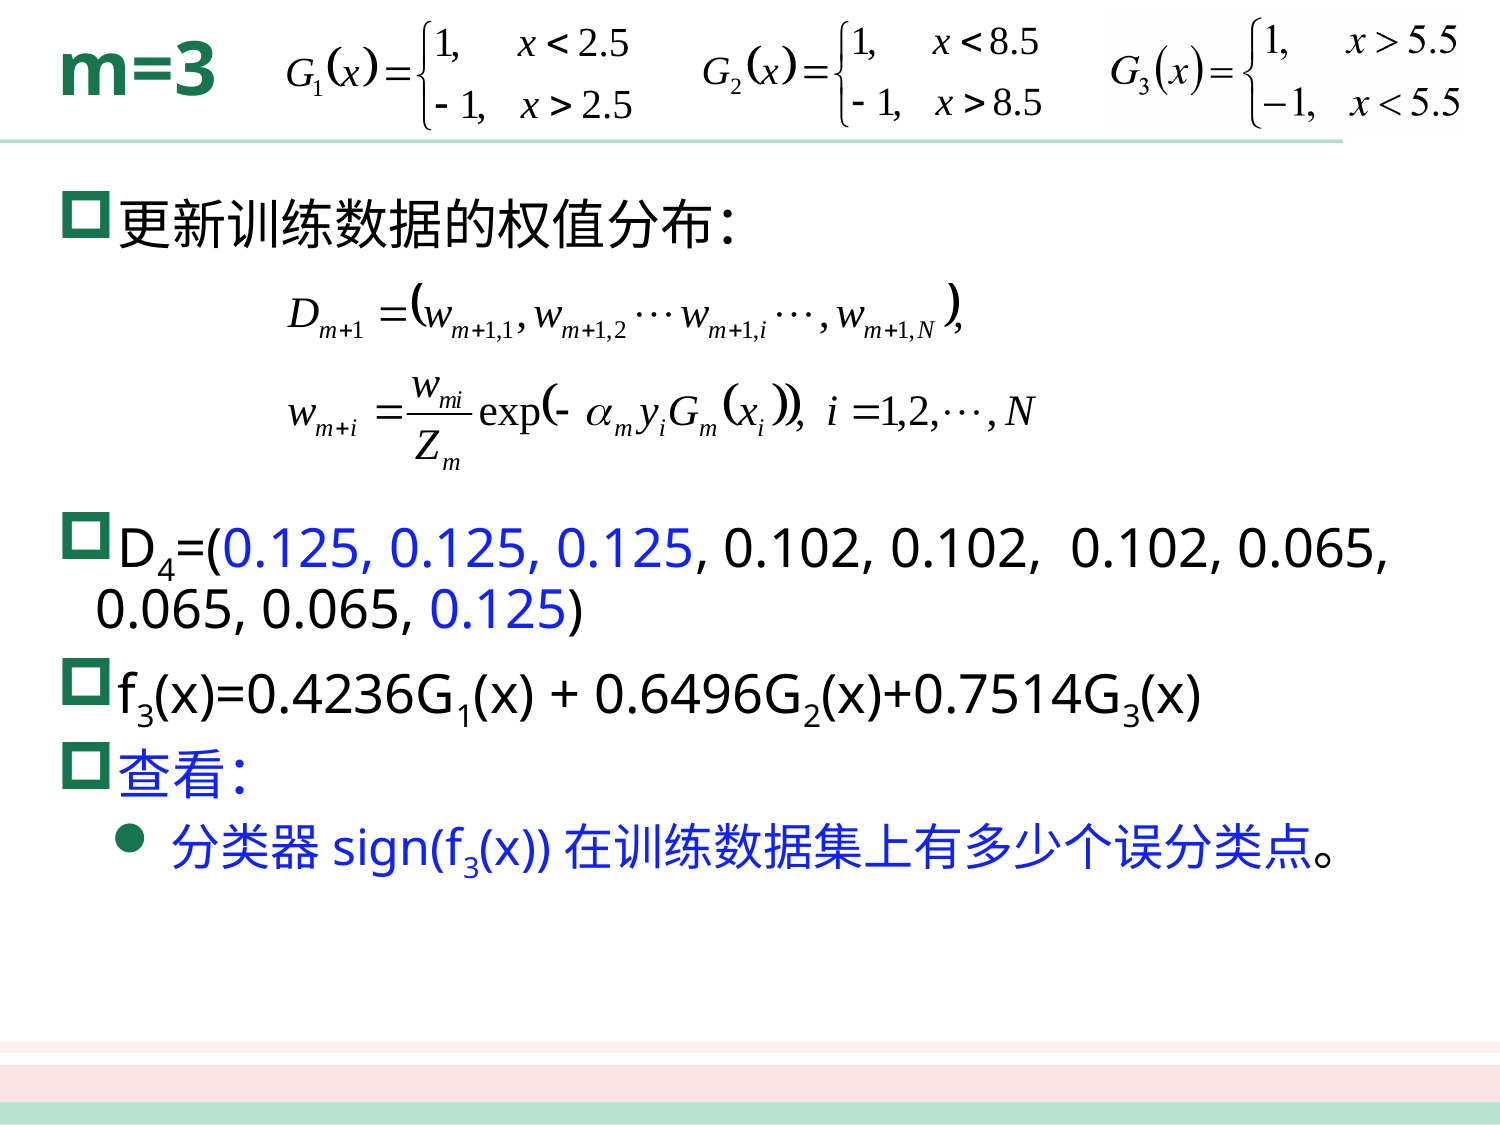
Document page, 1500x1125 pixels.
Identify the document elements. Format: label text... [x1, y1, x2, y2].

title m=3 [42, 7, 280, 135]
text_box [696, 14, 1048, 135]
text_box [279, 14, 638, 138]
list 更新训练数据的权值分布： D4=(0.125, 0.125, 0.125, 0.102, 0.102, 0.102, 0.065, 0.065, 0.065, 0.125) f3(x)=0.4236G1(x) + 0.6496G2(x)+0.7514G3(x) 查看： 分类器sign(f3(x))在训练数据集上有多少个误分类点。 [42, 190, 1457, 1060]
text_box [279, 283, 1048, 481]
picture [0, 0, 1500, 1125]
